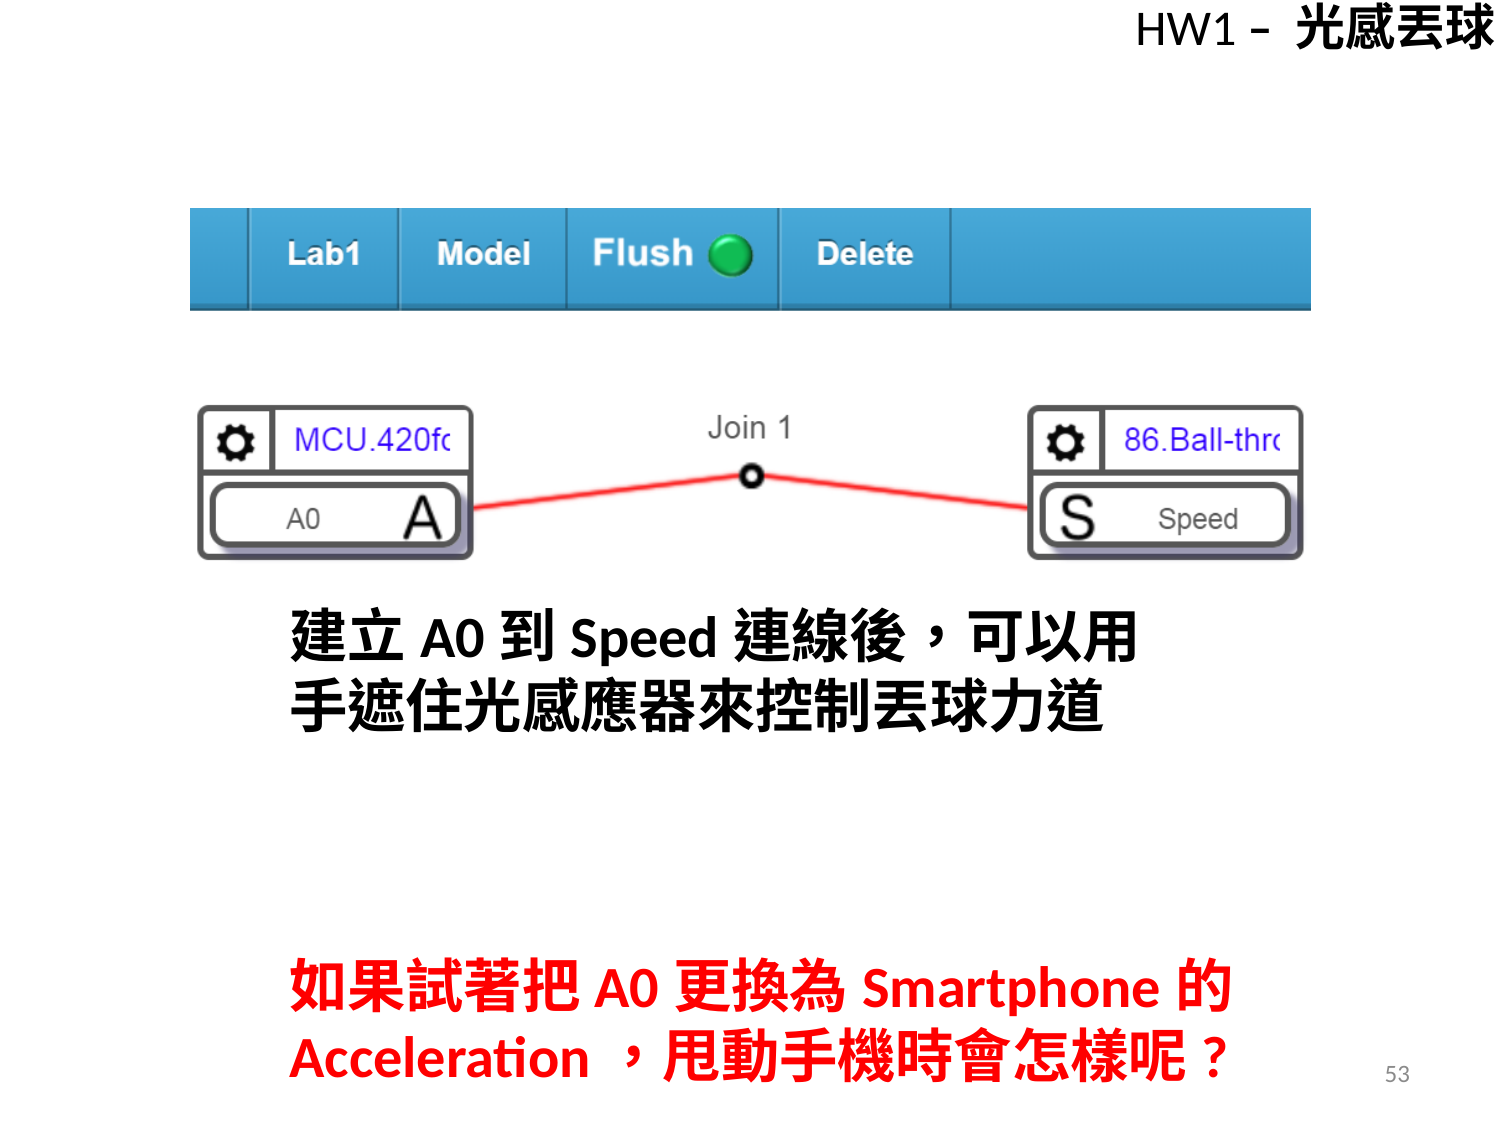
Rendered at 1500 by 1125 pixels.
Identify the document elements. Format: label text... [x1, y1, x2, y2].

text_box 建立A0到Speed連線後，可以用 手遮住光感應器來控制丟球力道 如果試著把A0更換為Smartphone的 Acceleration，甩動手機時會怎樣呢? [283, 599, 1247, 1090]
picture [190, 207, 1311, 575]
slide_number 53 [1074, 1042, 1425, 1103]
text_box HW1 – 光感丟球 [1135, 0, 1496, 56]
